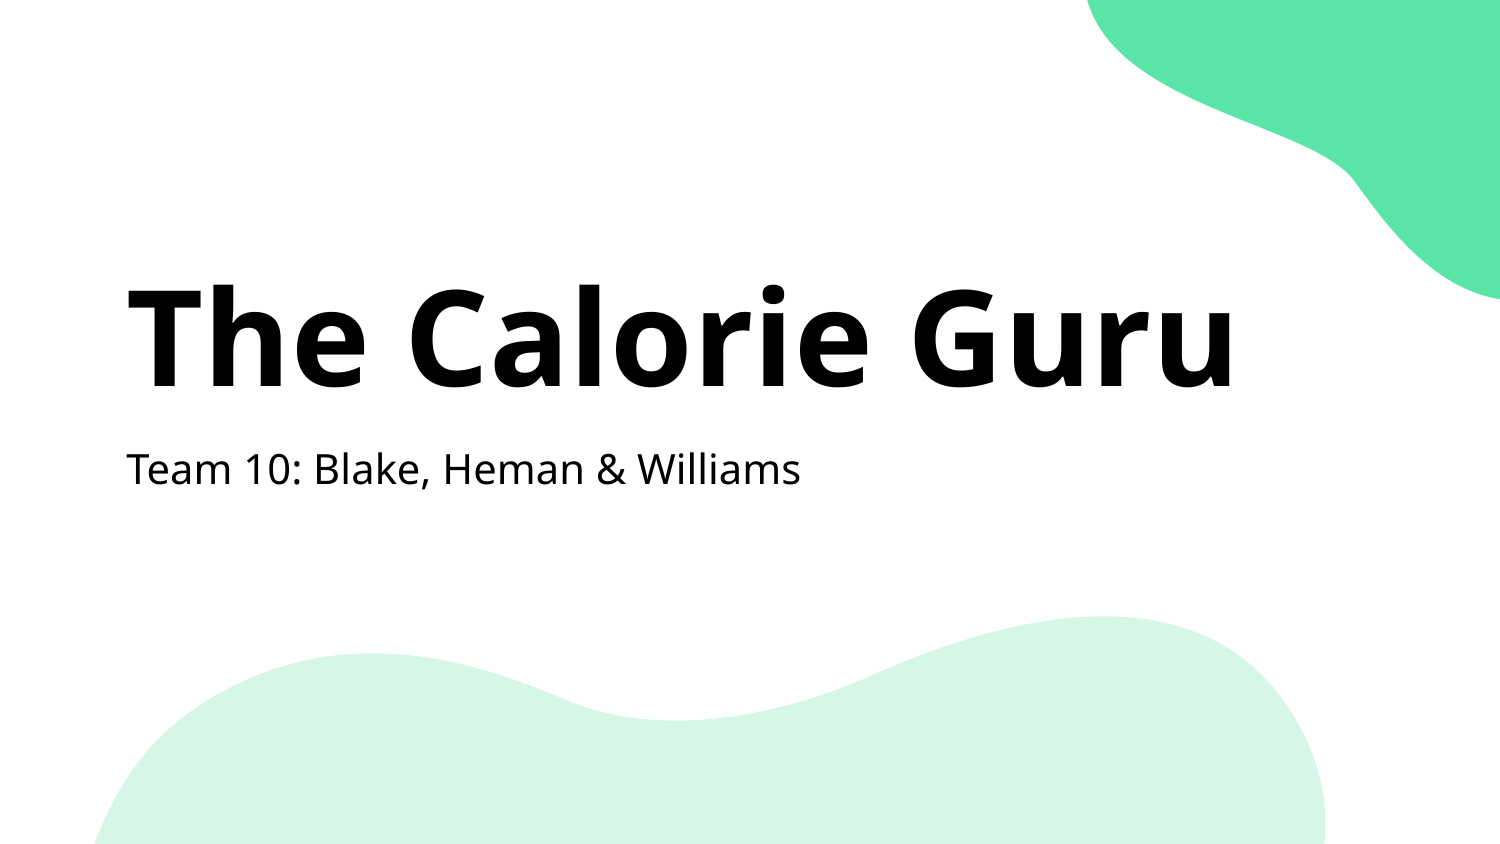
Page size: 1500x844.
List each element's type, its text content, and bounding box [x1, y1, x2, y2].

title The Calorie Guru [111, 116, 1390, 428]
subtitle Team 10: Blake, Heman & Williams [111, 427, 972, 506]
